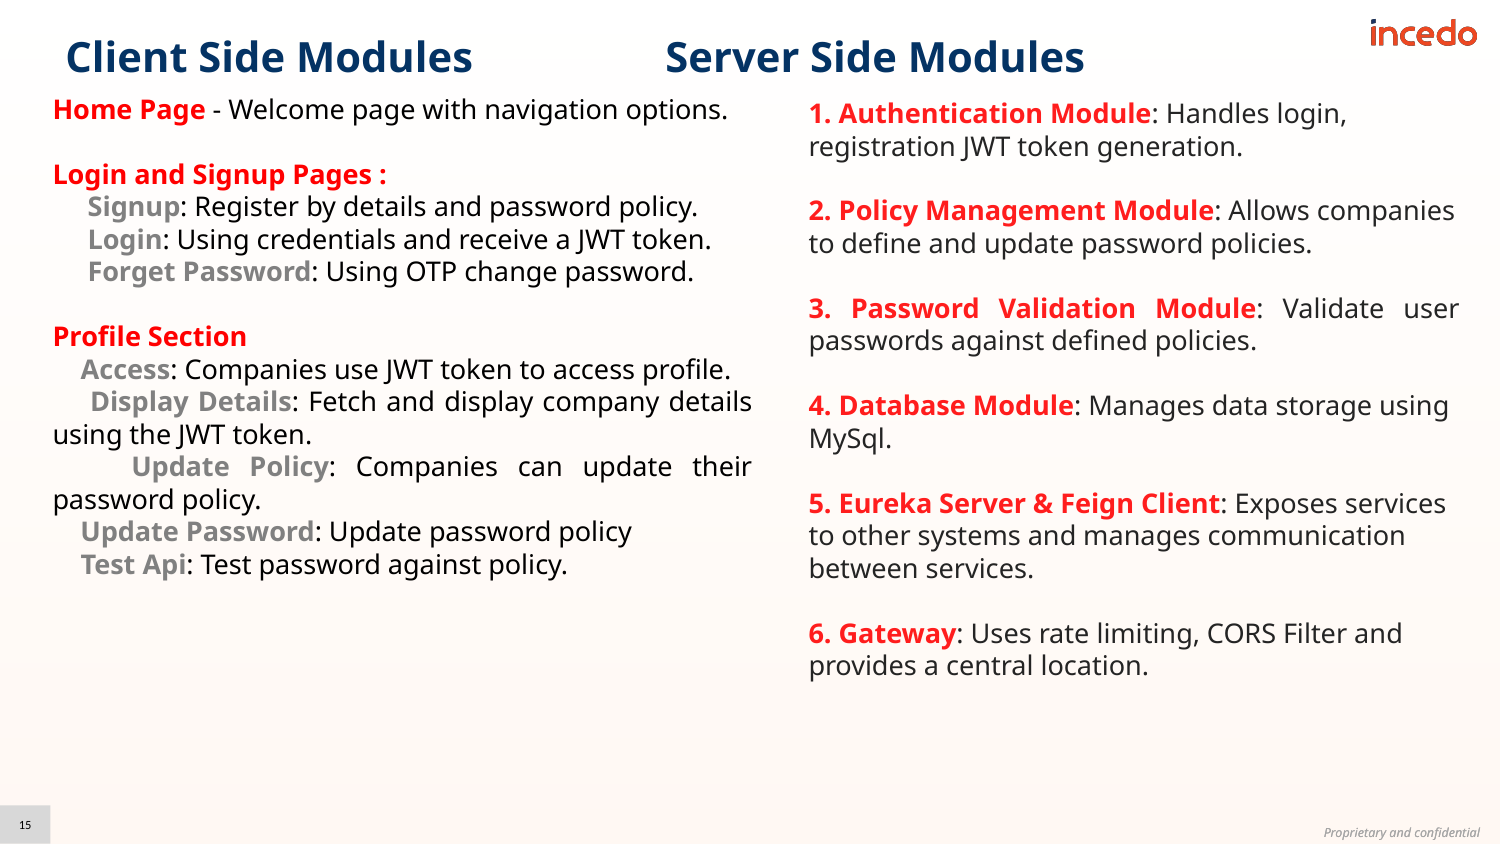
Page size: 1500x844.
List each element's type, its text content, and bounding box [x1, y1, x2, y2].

picture [1363, 13, 1485, 51]
title Client Side Modules Server Side Modules [50, 16, 1327, 110]
slide_number 15 [0, 805, 51, 844]
text_box 1. Authentication Module: Handles login, registration JWT token generation. 2. Policy Management Module: Allows companies to define and update password policies. 3. Password Validation Module: Validate user passwords against defined policies. 4. Database Module: Manages data storage using MySql. 5. Eureka Server & Feign Client: Exposes services to other systems and manages communication between services. 6. Gateway: Uses rate limiting, CORS Filter and provides a central location. [793, 88, 1475, 689]
text_box Home Page - Welcome page with navigation options. Login and Signup Pages : Signup: Register by details and password policy. Login: Using credentials and receive a JWT token. Forget Password: Using OTP change password. Profile Section Access: Companies use JWT token to access profile. Display Details: Fetch and display company details using the JWT token. Update Policy: Companies can update their password policy. Update Password: Update password policy Test Api: Test password against policy. [37, 84, 768, 620]
